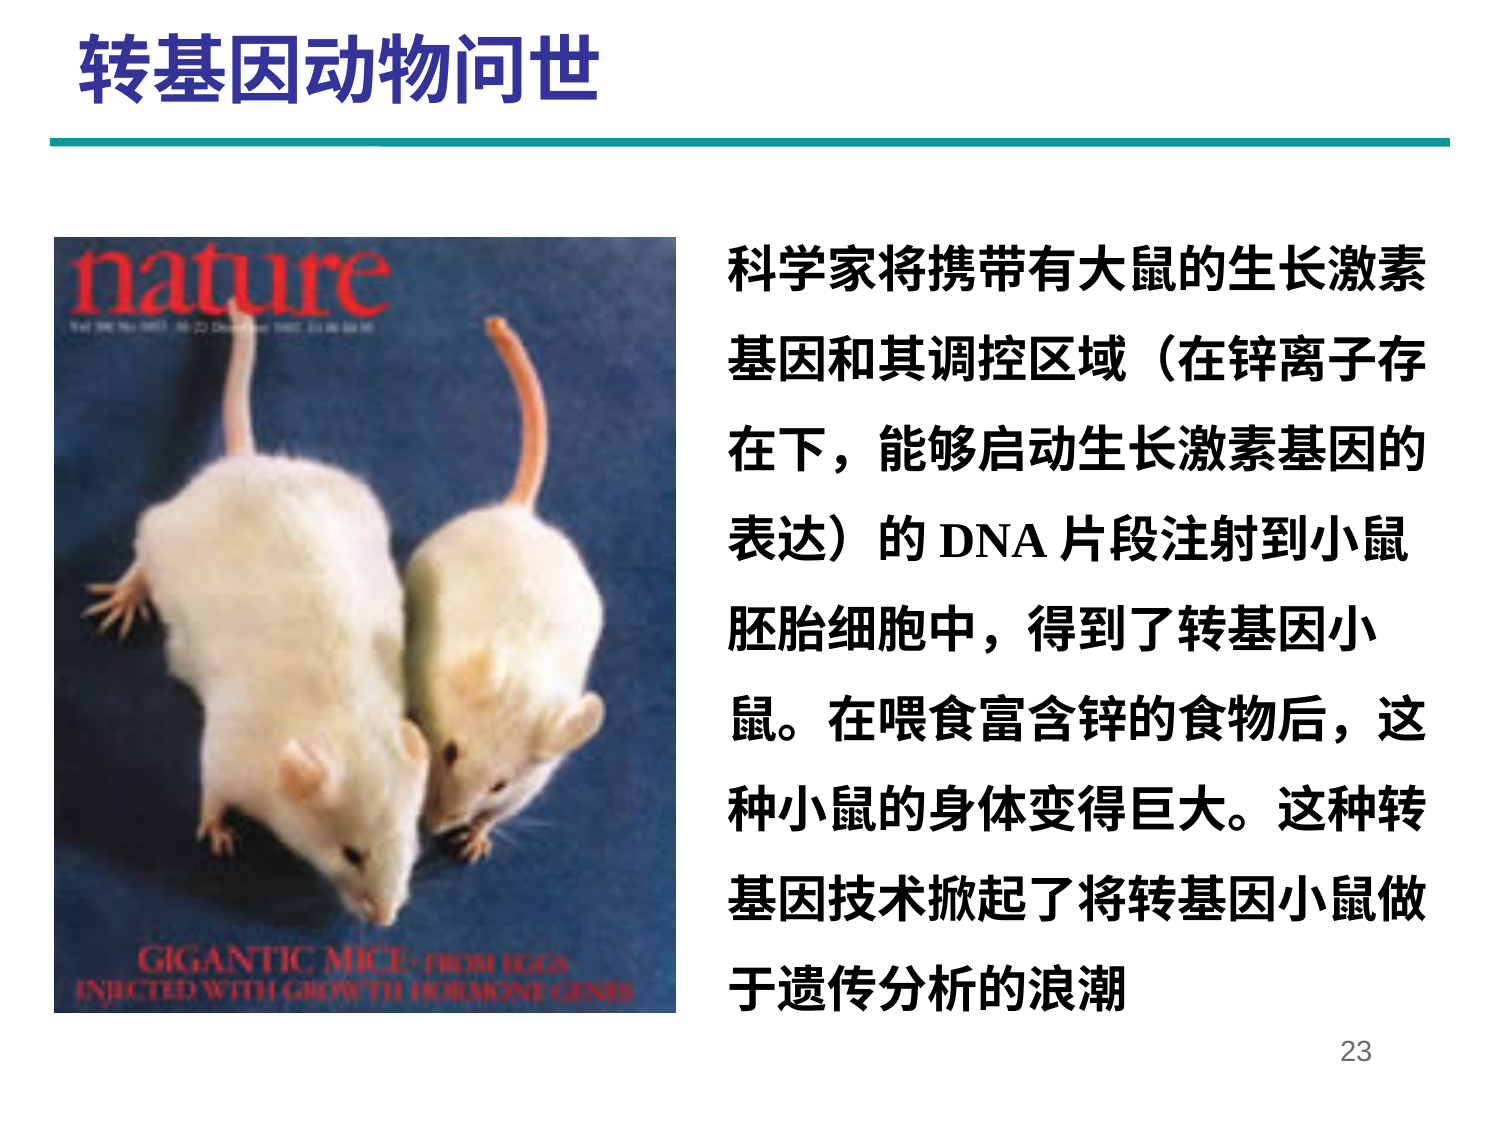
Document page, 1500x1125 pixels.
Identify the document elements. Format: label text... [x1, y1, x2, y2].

picture [54, 237, 676, 1013]
slide_number 23 [1074, 1025, 1388, 1100]
title 转基因动物问世 [62, 24, 1438, 228]
text_box 科学家将携带有大鼠的生长激素基因和其调控区域（在锌离子存在下，能够启动生长激素基因的表达）的DNA片段注射到小鼠胚胎细胞中，得到了转基因小鼠。在喂食富含锌的食物后，这种小鼠的身体变得巨大。这种转基因技术掀起了将转基因小鼠做于遗传分析的浪潮 [712, 199, 1463, 1115]
